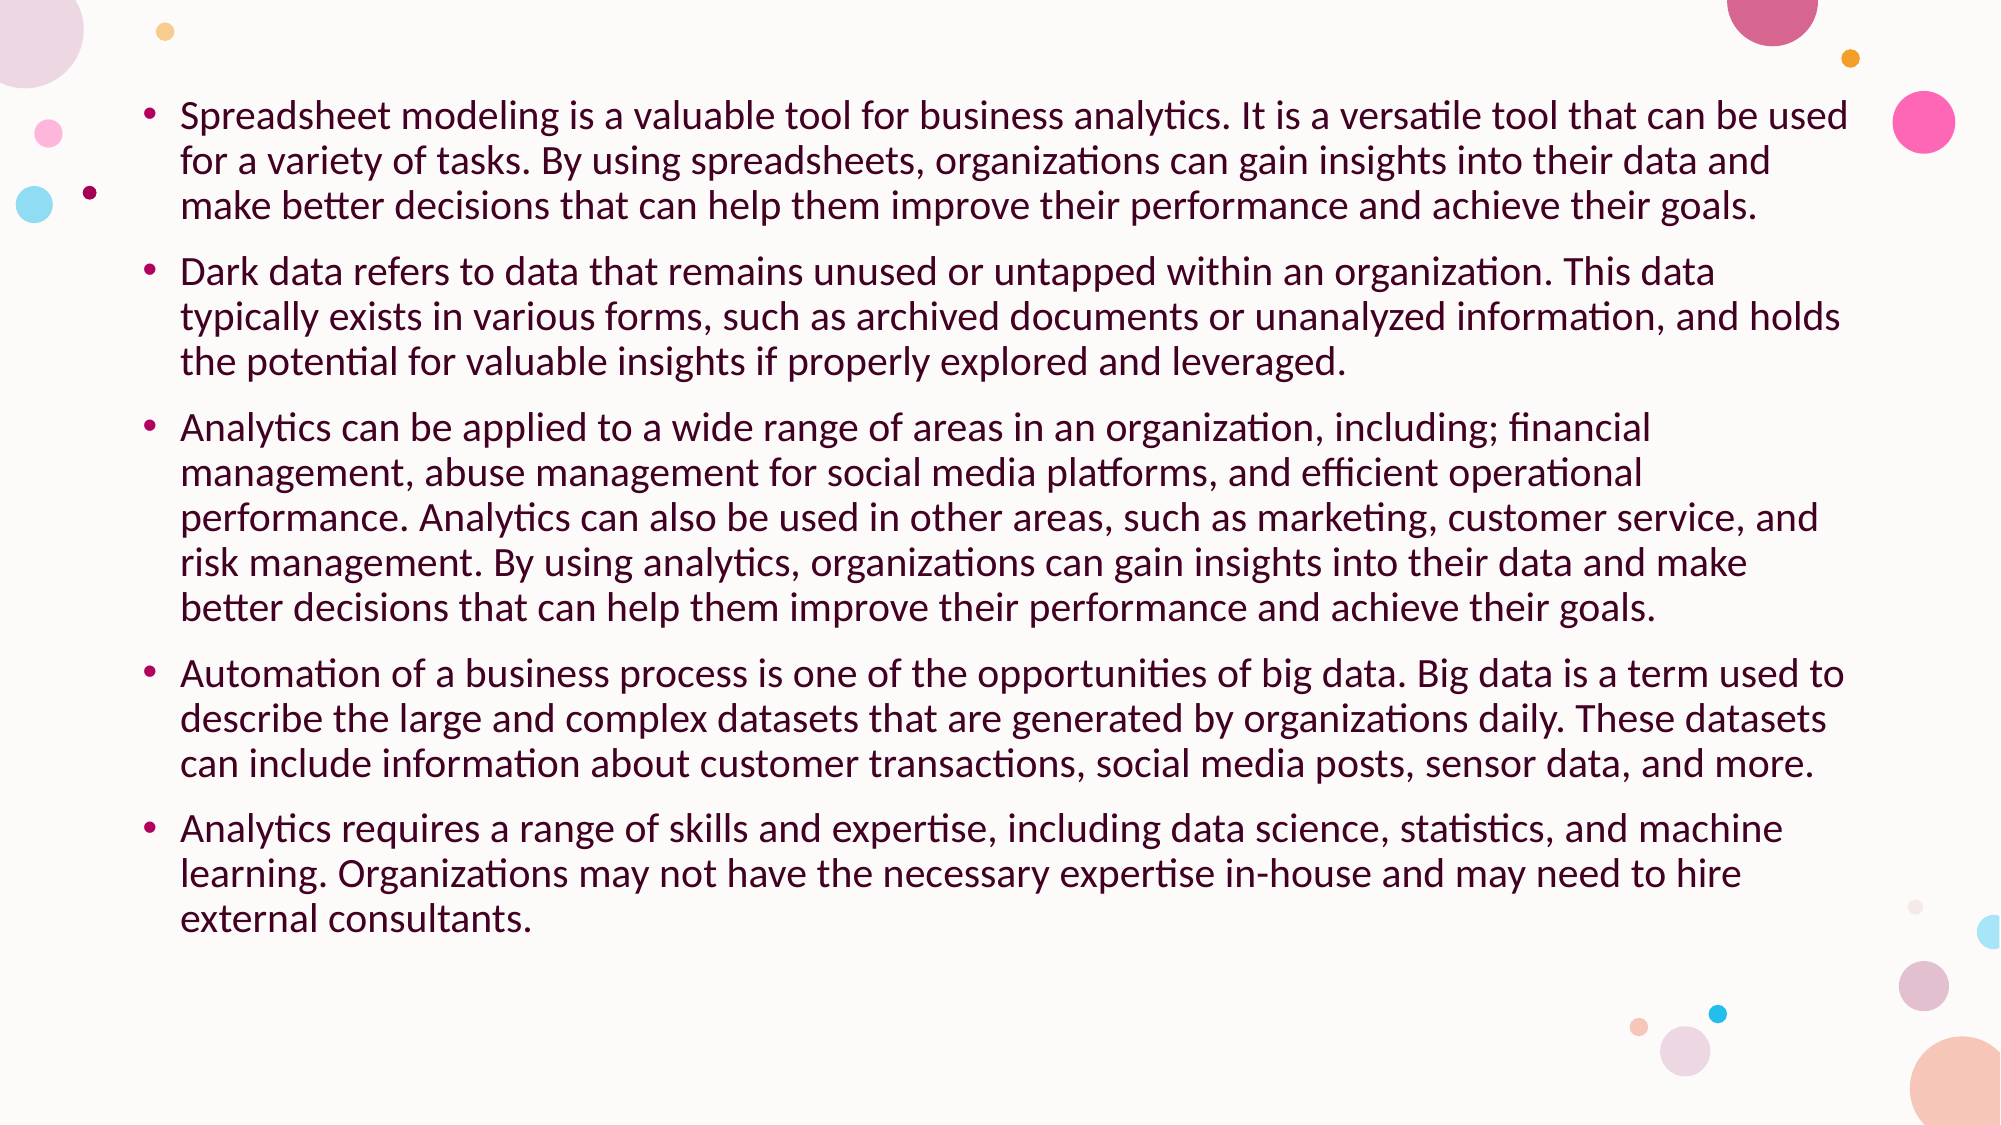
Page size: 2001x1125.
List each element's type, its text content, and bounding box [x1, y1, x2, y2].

list Spreadsheet modeling is a valuable tool for business analytics. It is a versatile tool that can be used for a variety of tasks. By using spreadsheets, organizations can gain insights into their data and make better decisions that can help them improve their performance and achieve their goals. Dark data refers to data that remains unused or untapped within an organization. This data typically exists in various forms, such as archived documents or unanalyzed information, and holds the potential for valuable insights if properly explored and leveraged. Analytics can be applied to a wide range of areas in an organization, including; financial management, abuse management for social media platforms, and efficient operational performance. Analytics can also be used in other areas, such as marketing, customer service, and risk management. By using analytics, organizations can gain insights into their data and make better decisions that can help them improve their performance and achieve their goals. Automation of a business process is one of the opportunities of big data. Big data is a term used to describe the large and complex datasets that are generated by organizations daily. These datasets can include information about customer transactions, social media posts, sensor data, and more. Analytics requires a range of skills and expertise, including data science, statistics, and machine learning. Organizations may not have the necessary expertise in-house and may need to hire external consultants. [127, 86, 1877, 1014]
